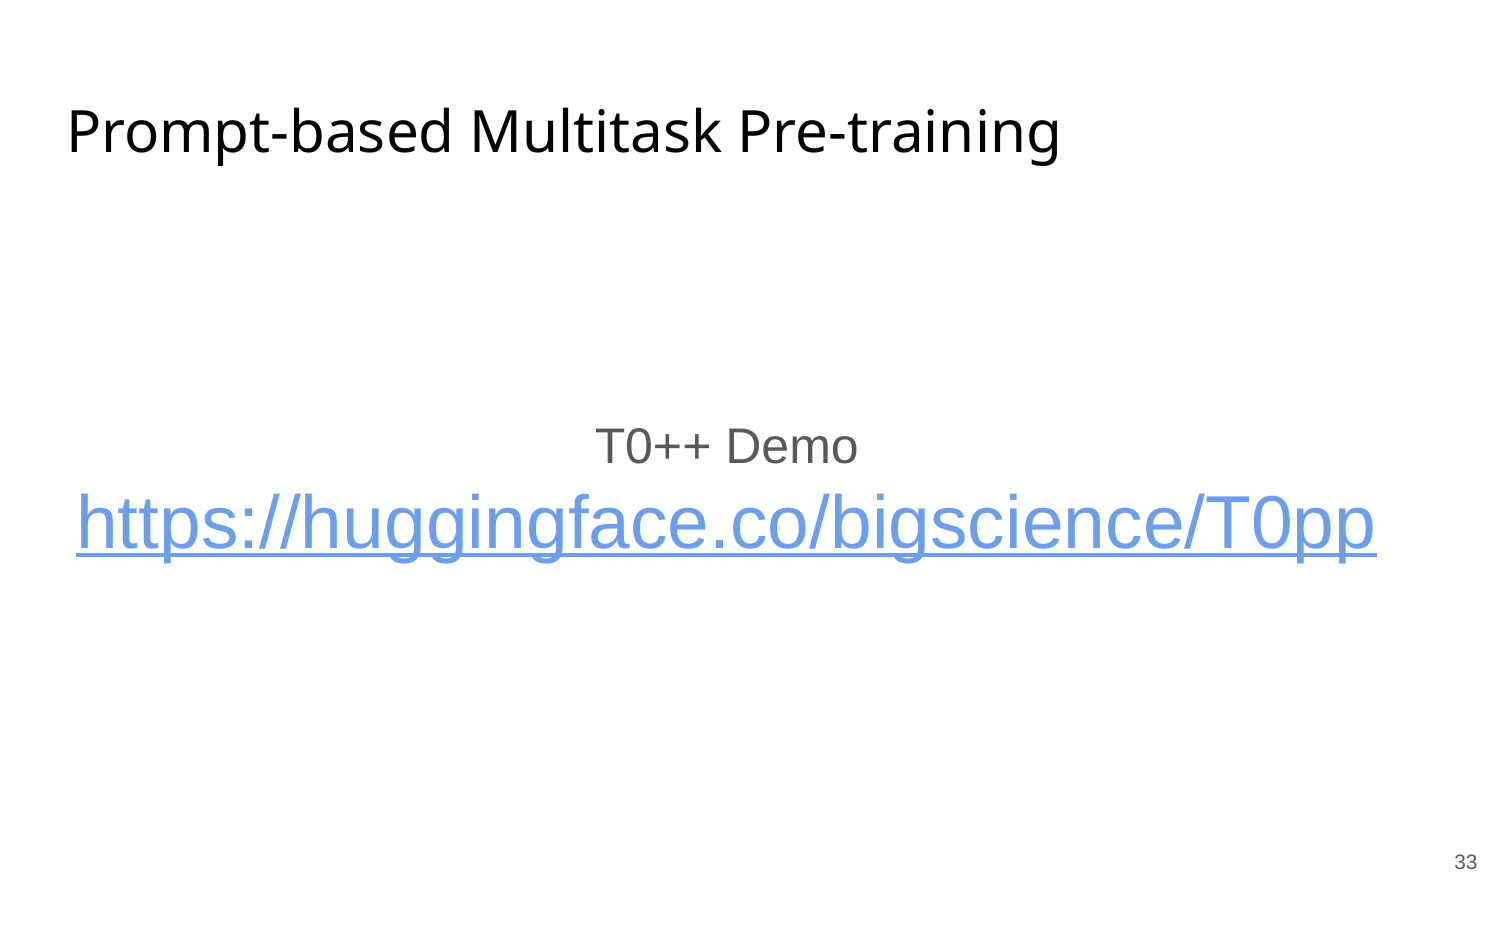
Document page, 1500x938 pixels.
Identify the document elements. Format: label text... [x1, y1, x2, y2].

text_box T0++ Demo https://huggingface.co/bigscience/T0pp [51, 398, 1403, 579]
slide_number ‹#› [1402, 824, 1493, 897]
title Prompt-based Multitask Pre-training [51, 78, 1449, 207]
